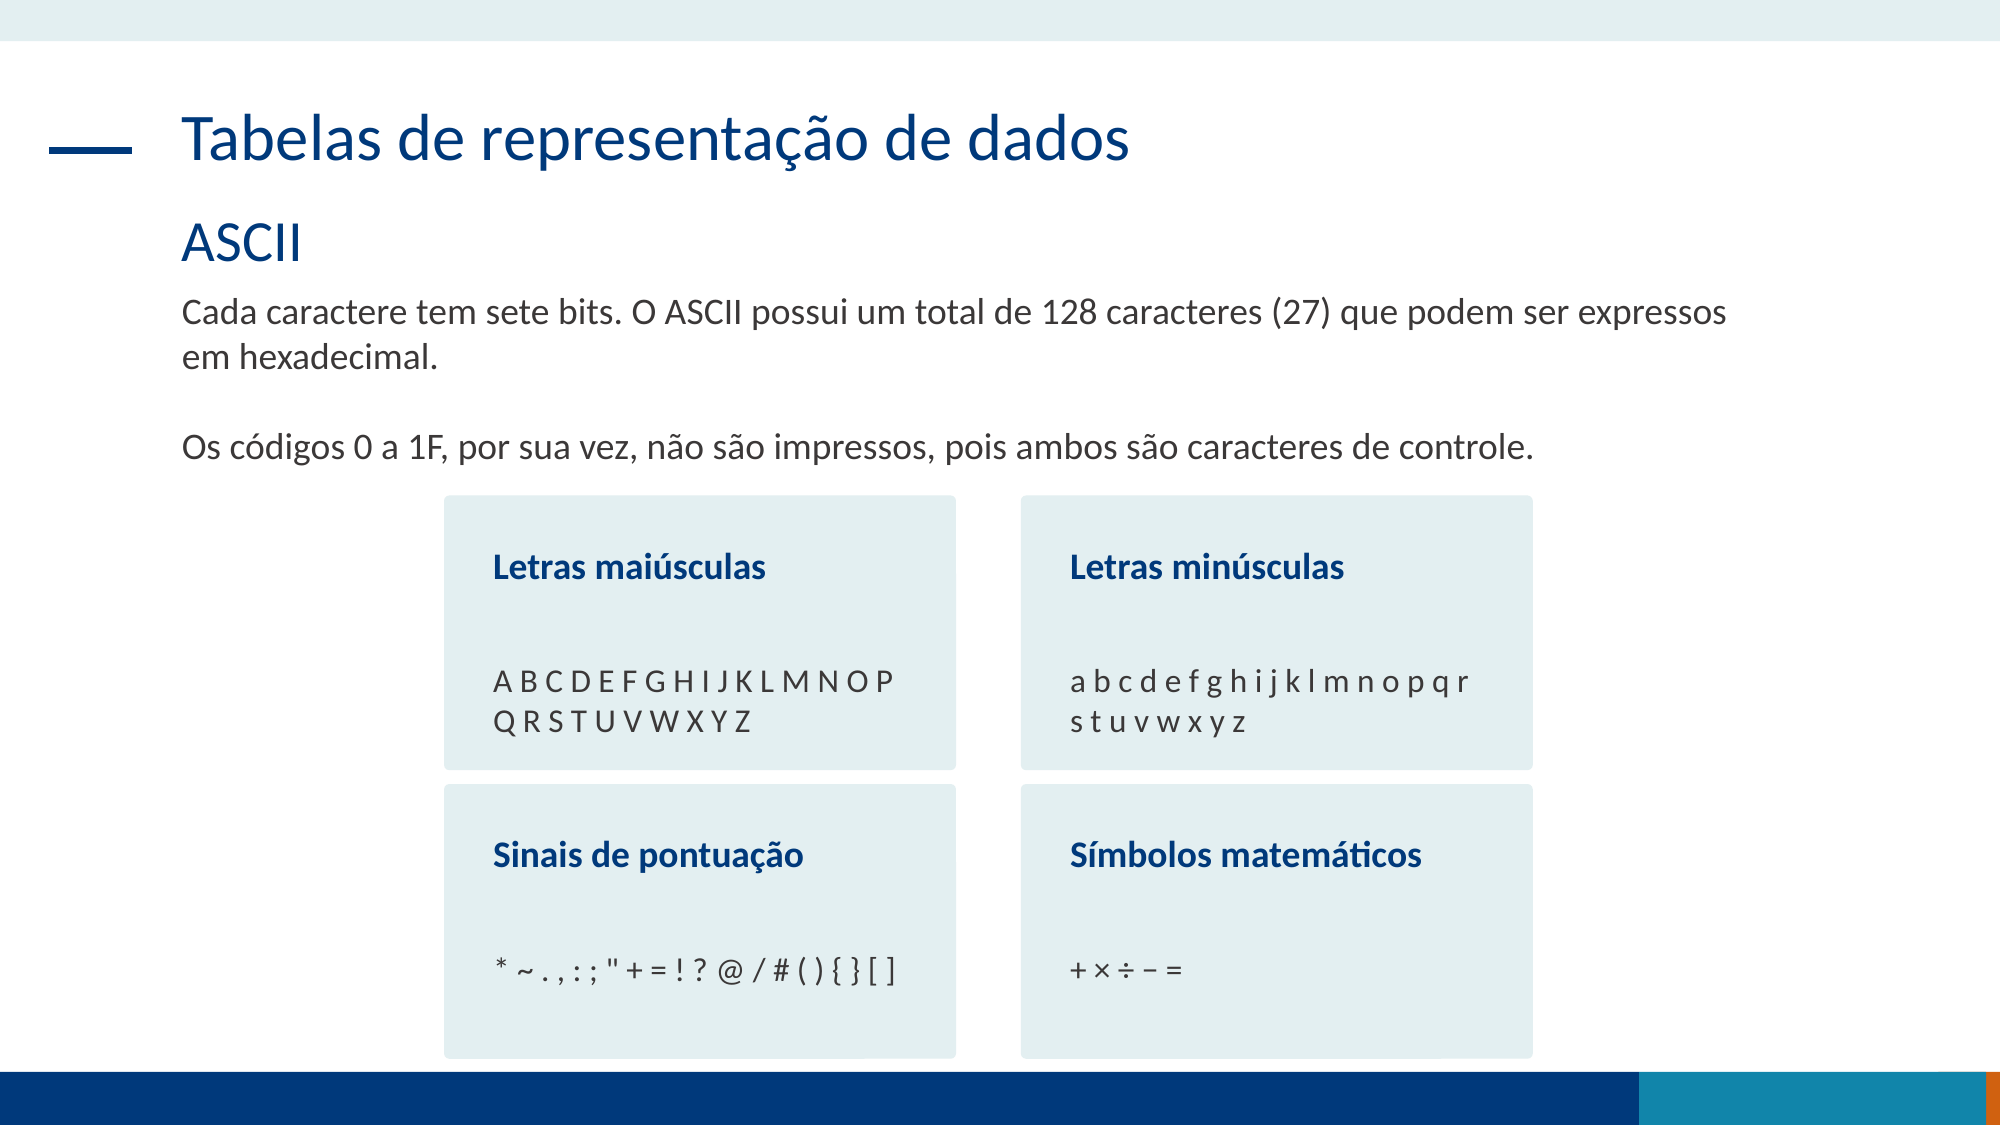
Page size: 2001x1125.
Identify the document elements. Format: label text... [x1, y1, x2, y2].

list ASCII [167, 203, 1833, 345]
list Tabelas de representação de dados [167, 95, 1833, 203]
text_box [444, 495, 1533, 771]
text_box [444, 783, 1533, 1059]
text_box Cada caractere tem sete bits. O ASCII possui um total de 128 caracteres (27) que podem ser expressos em hexadecimal. Os códigos 0 a 1F, por sua vez, não são impressos, pois ambos são caracteres de controle. [167, 280, 1775, 475]
